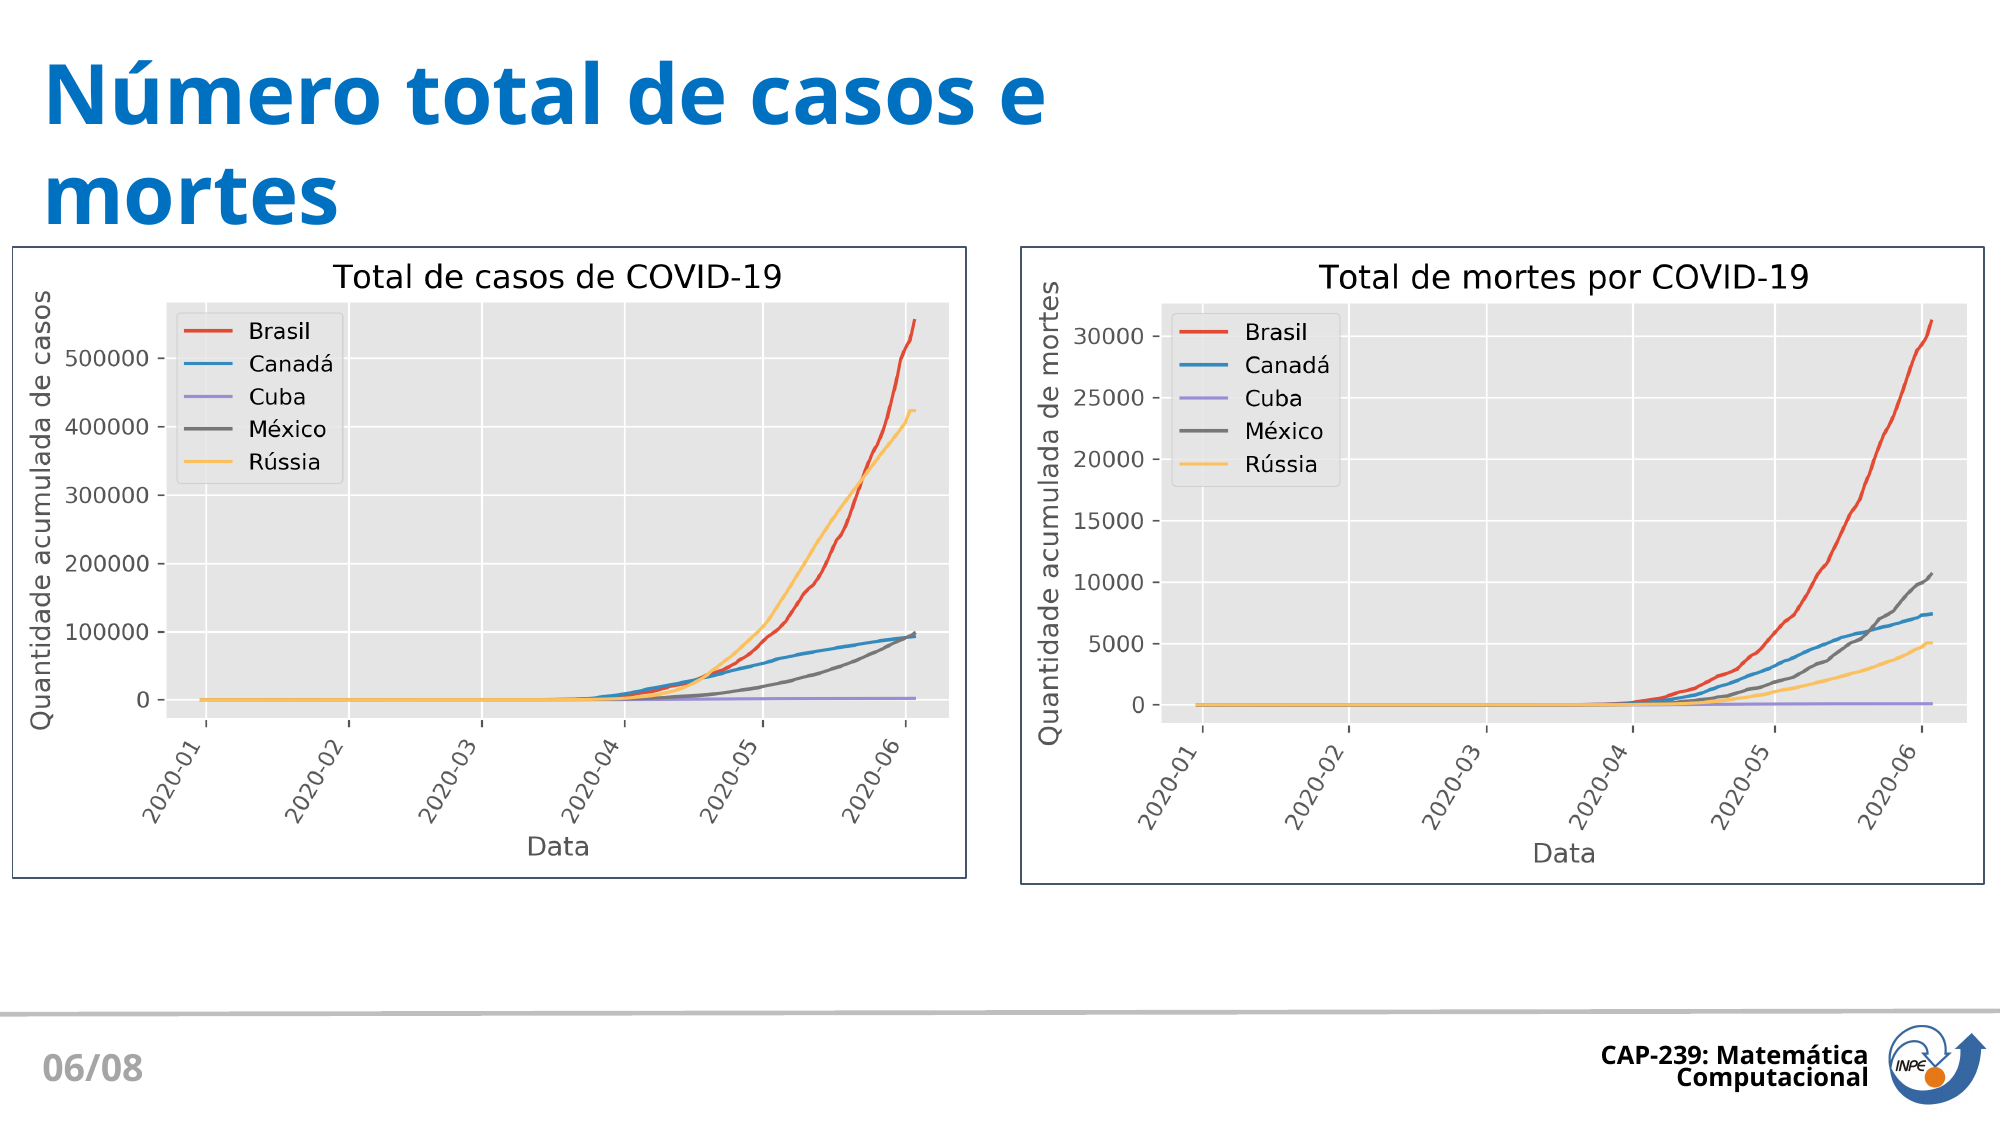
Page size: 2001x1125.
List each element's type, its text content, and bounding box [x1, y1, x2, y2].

text_box Número total de casos e mortes [27, 33, 1142, 150]
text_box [0, 1010, 2000, 1015]
text_box 06/08 [27, 1036, 478, 1098]
picture [1882, 1016, 1991, 1120]
text_box CAP-239: Matemática Computacional [1472, 1040, 1877, 1100]
picture [13, 247, 966, 878]
picture [1021, 247, 1984, 884]
